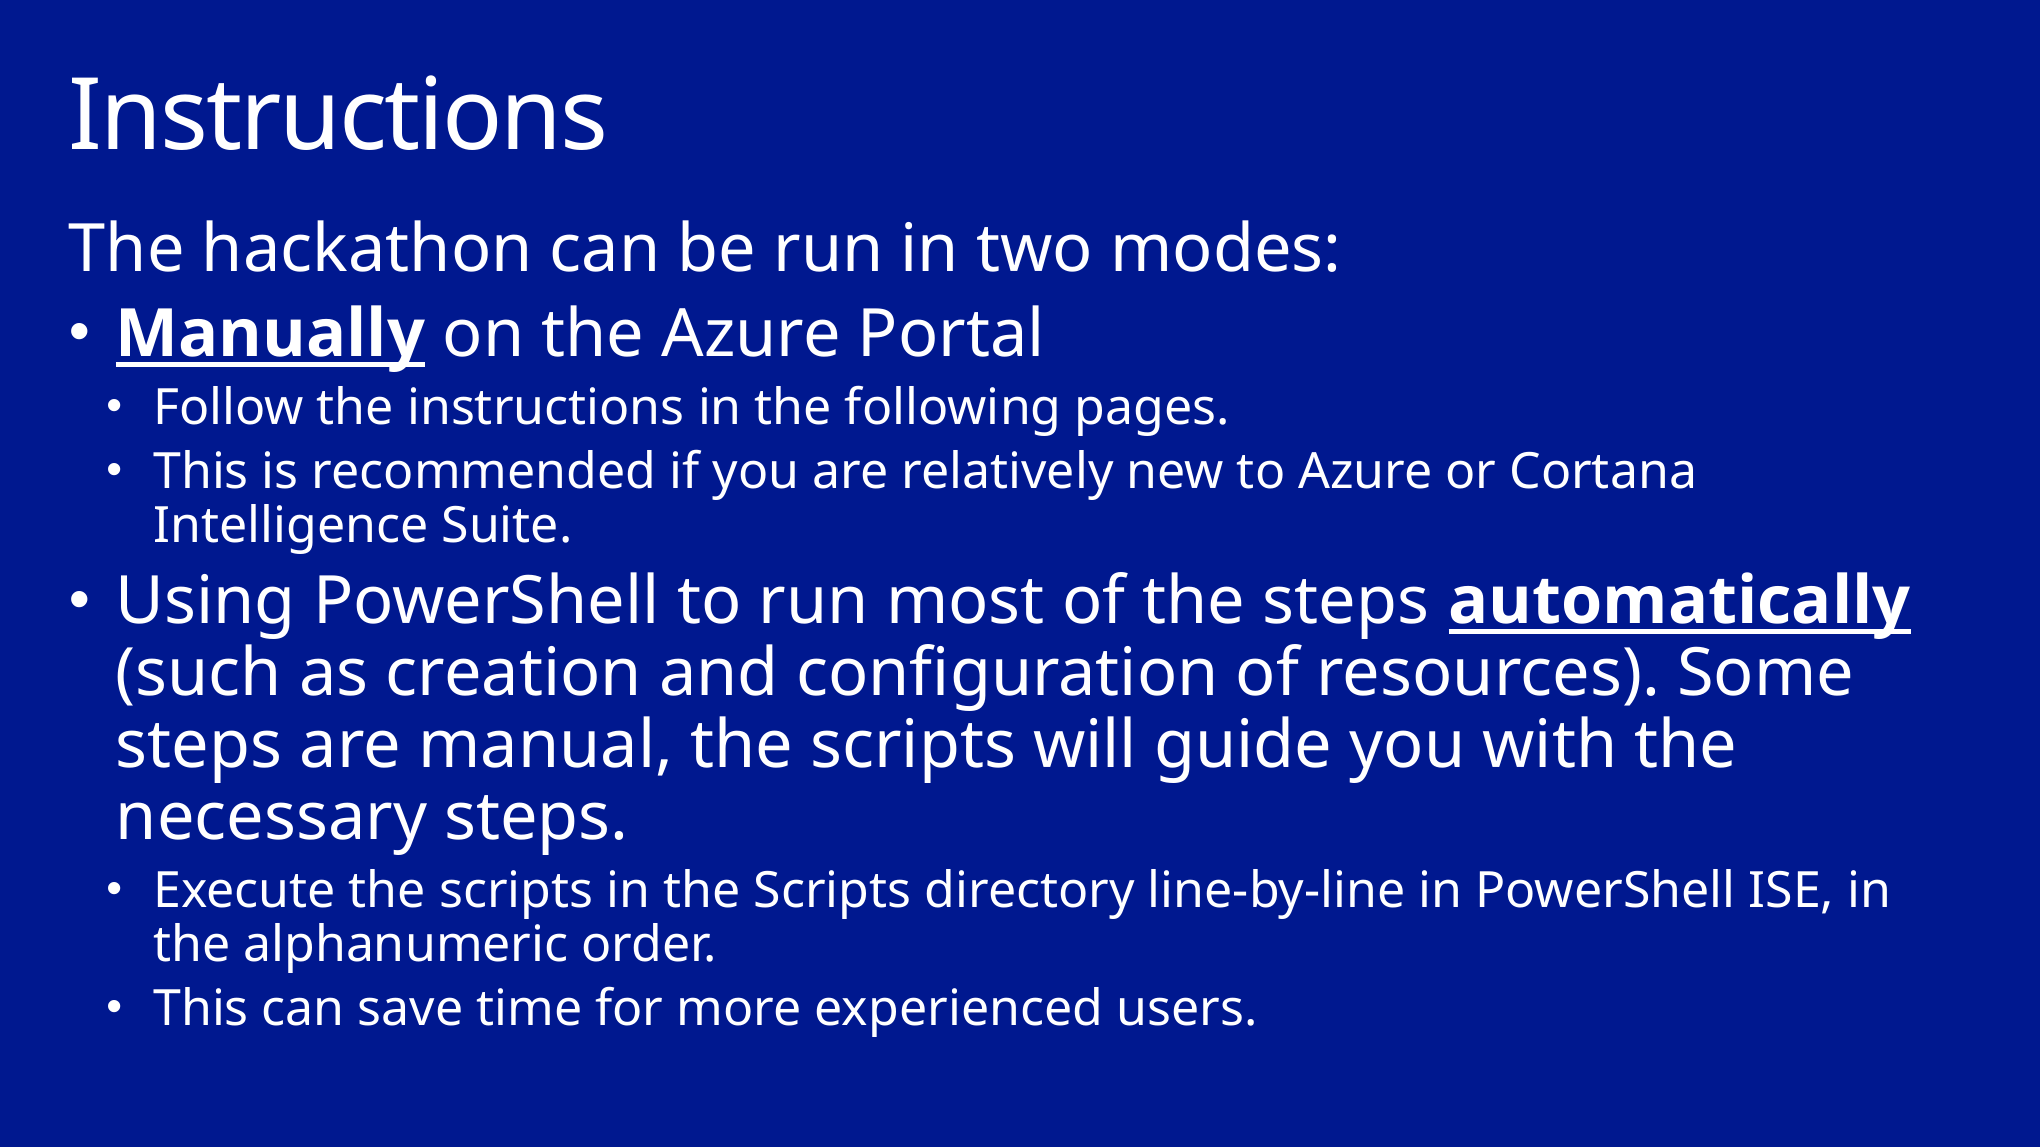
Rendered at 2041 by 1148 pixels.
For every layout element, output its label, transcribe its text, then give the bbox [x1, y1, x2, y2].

list The hackathon can be run in two modes: Manually on the Azure Portal Follow the instructions in the following pages. This is recommended if you are relatively new to Azure or Cortana Intelligence Suite. Using PowerShell to run most of the steps automatically (such as creation and configuration of resources). Some steps are manual, the scripts will guide you with the necessary steps. Execute the scripts in the Scripts directory line-by-line in PowerShell ISE, in the alphanumeric order. This can save time for more experienced users. [45, 198, 1996, 1001]
title Instructions [45, 48, 1996, 198]
